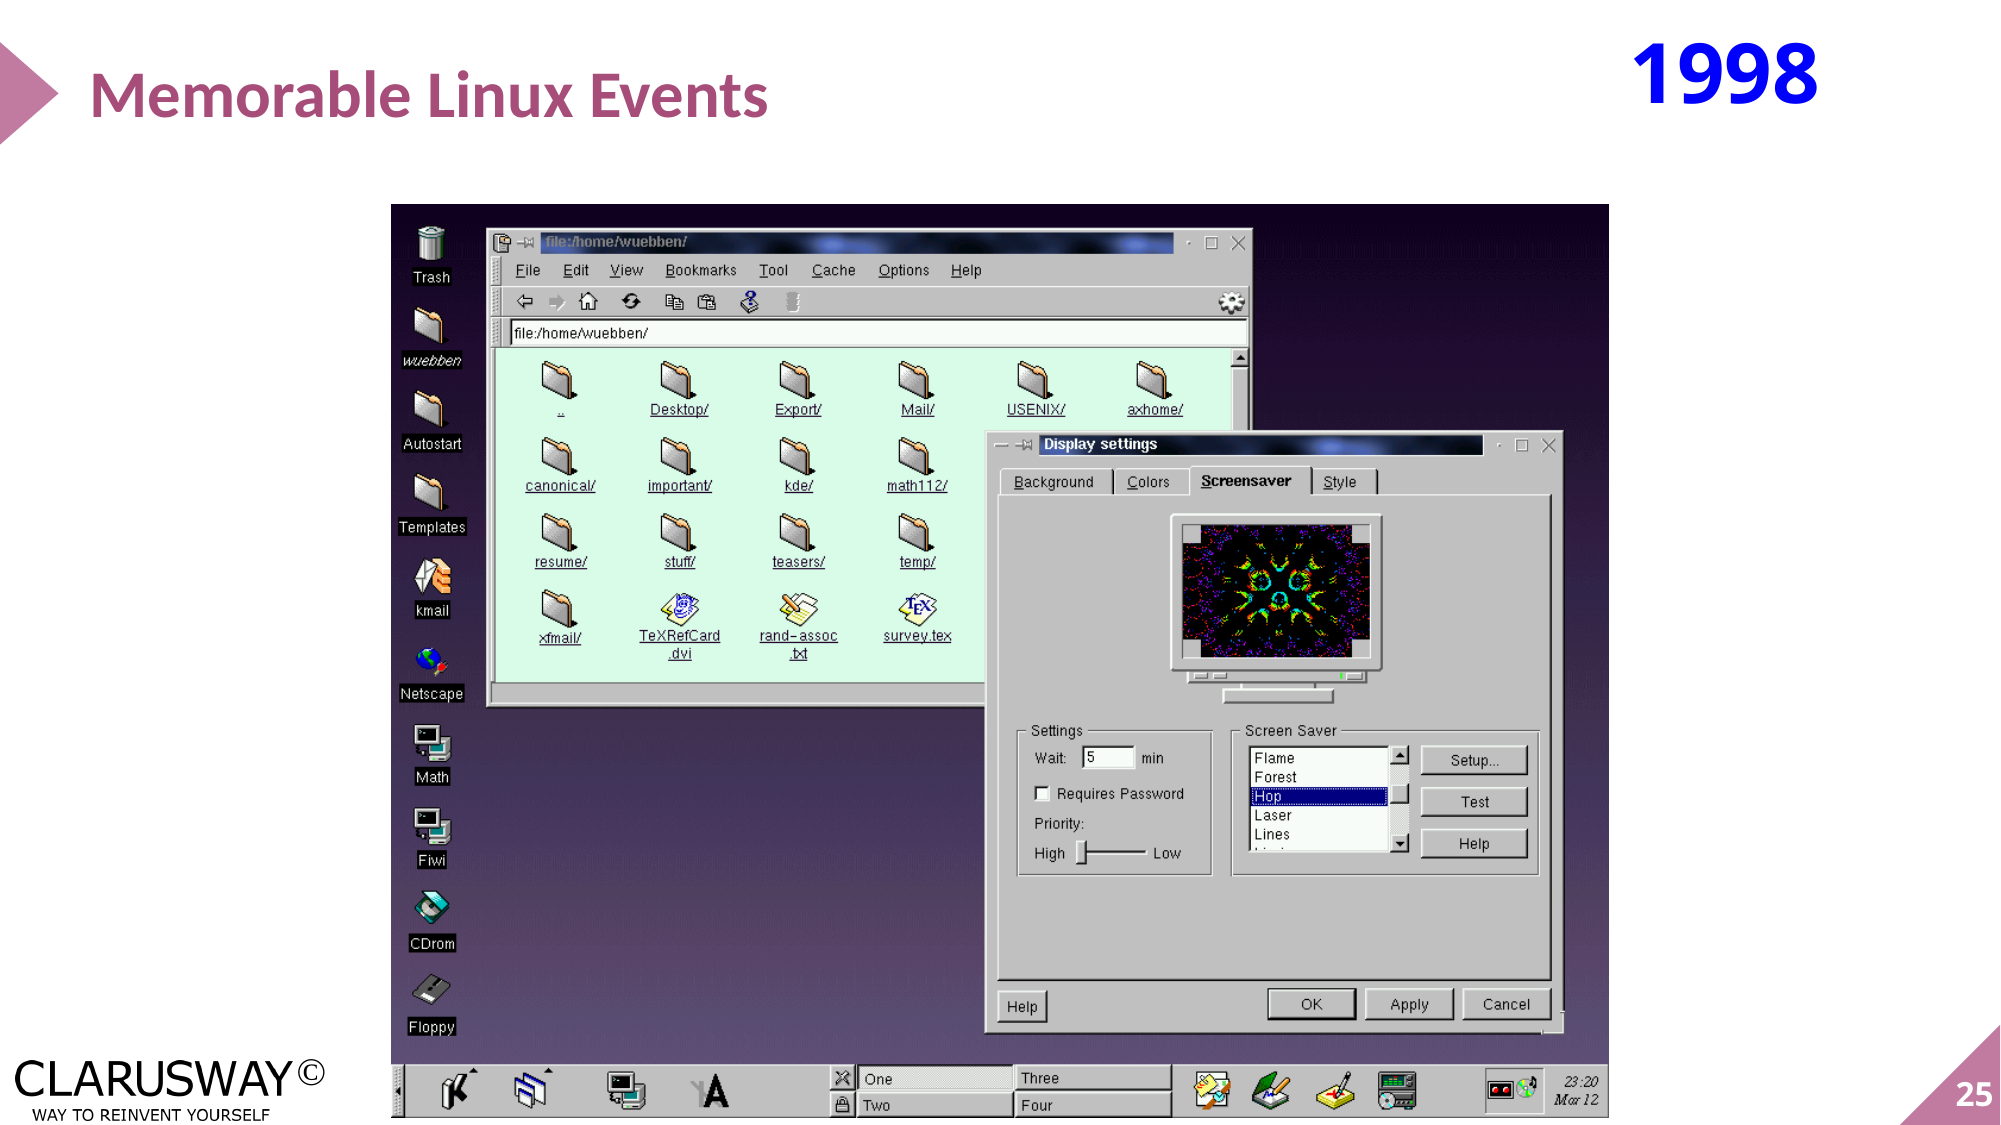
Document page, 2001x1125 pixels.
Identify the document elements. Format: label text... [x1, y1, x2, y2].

slide_number 25 [1948, 1079, 1994, 1119]
picture [15, 1060, 293, 1121]
text_box Memorable Linux Events [69, 31, 1128, 145]
picture [390, 204, 1609, 1119]
text_box 1998 [1455, 0, 1994, 145]
